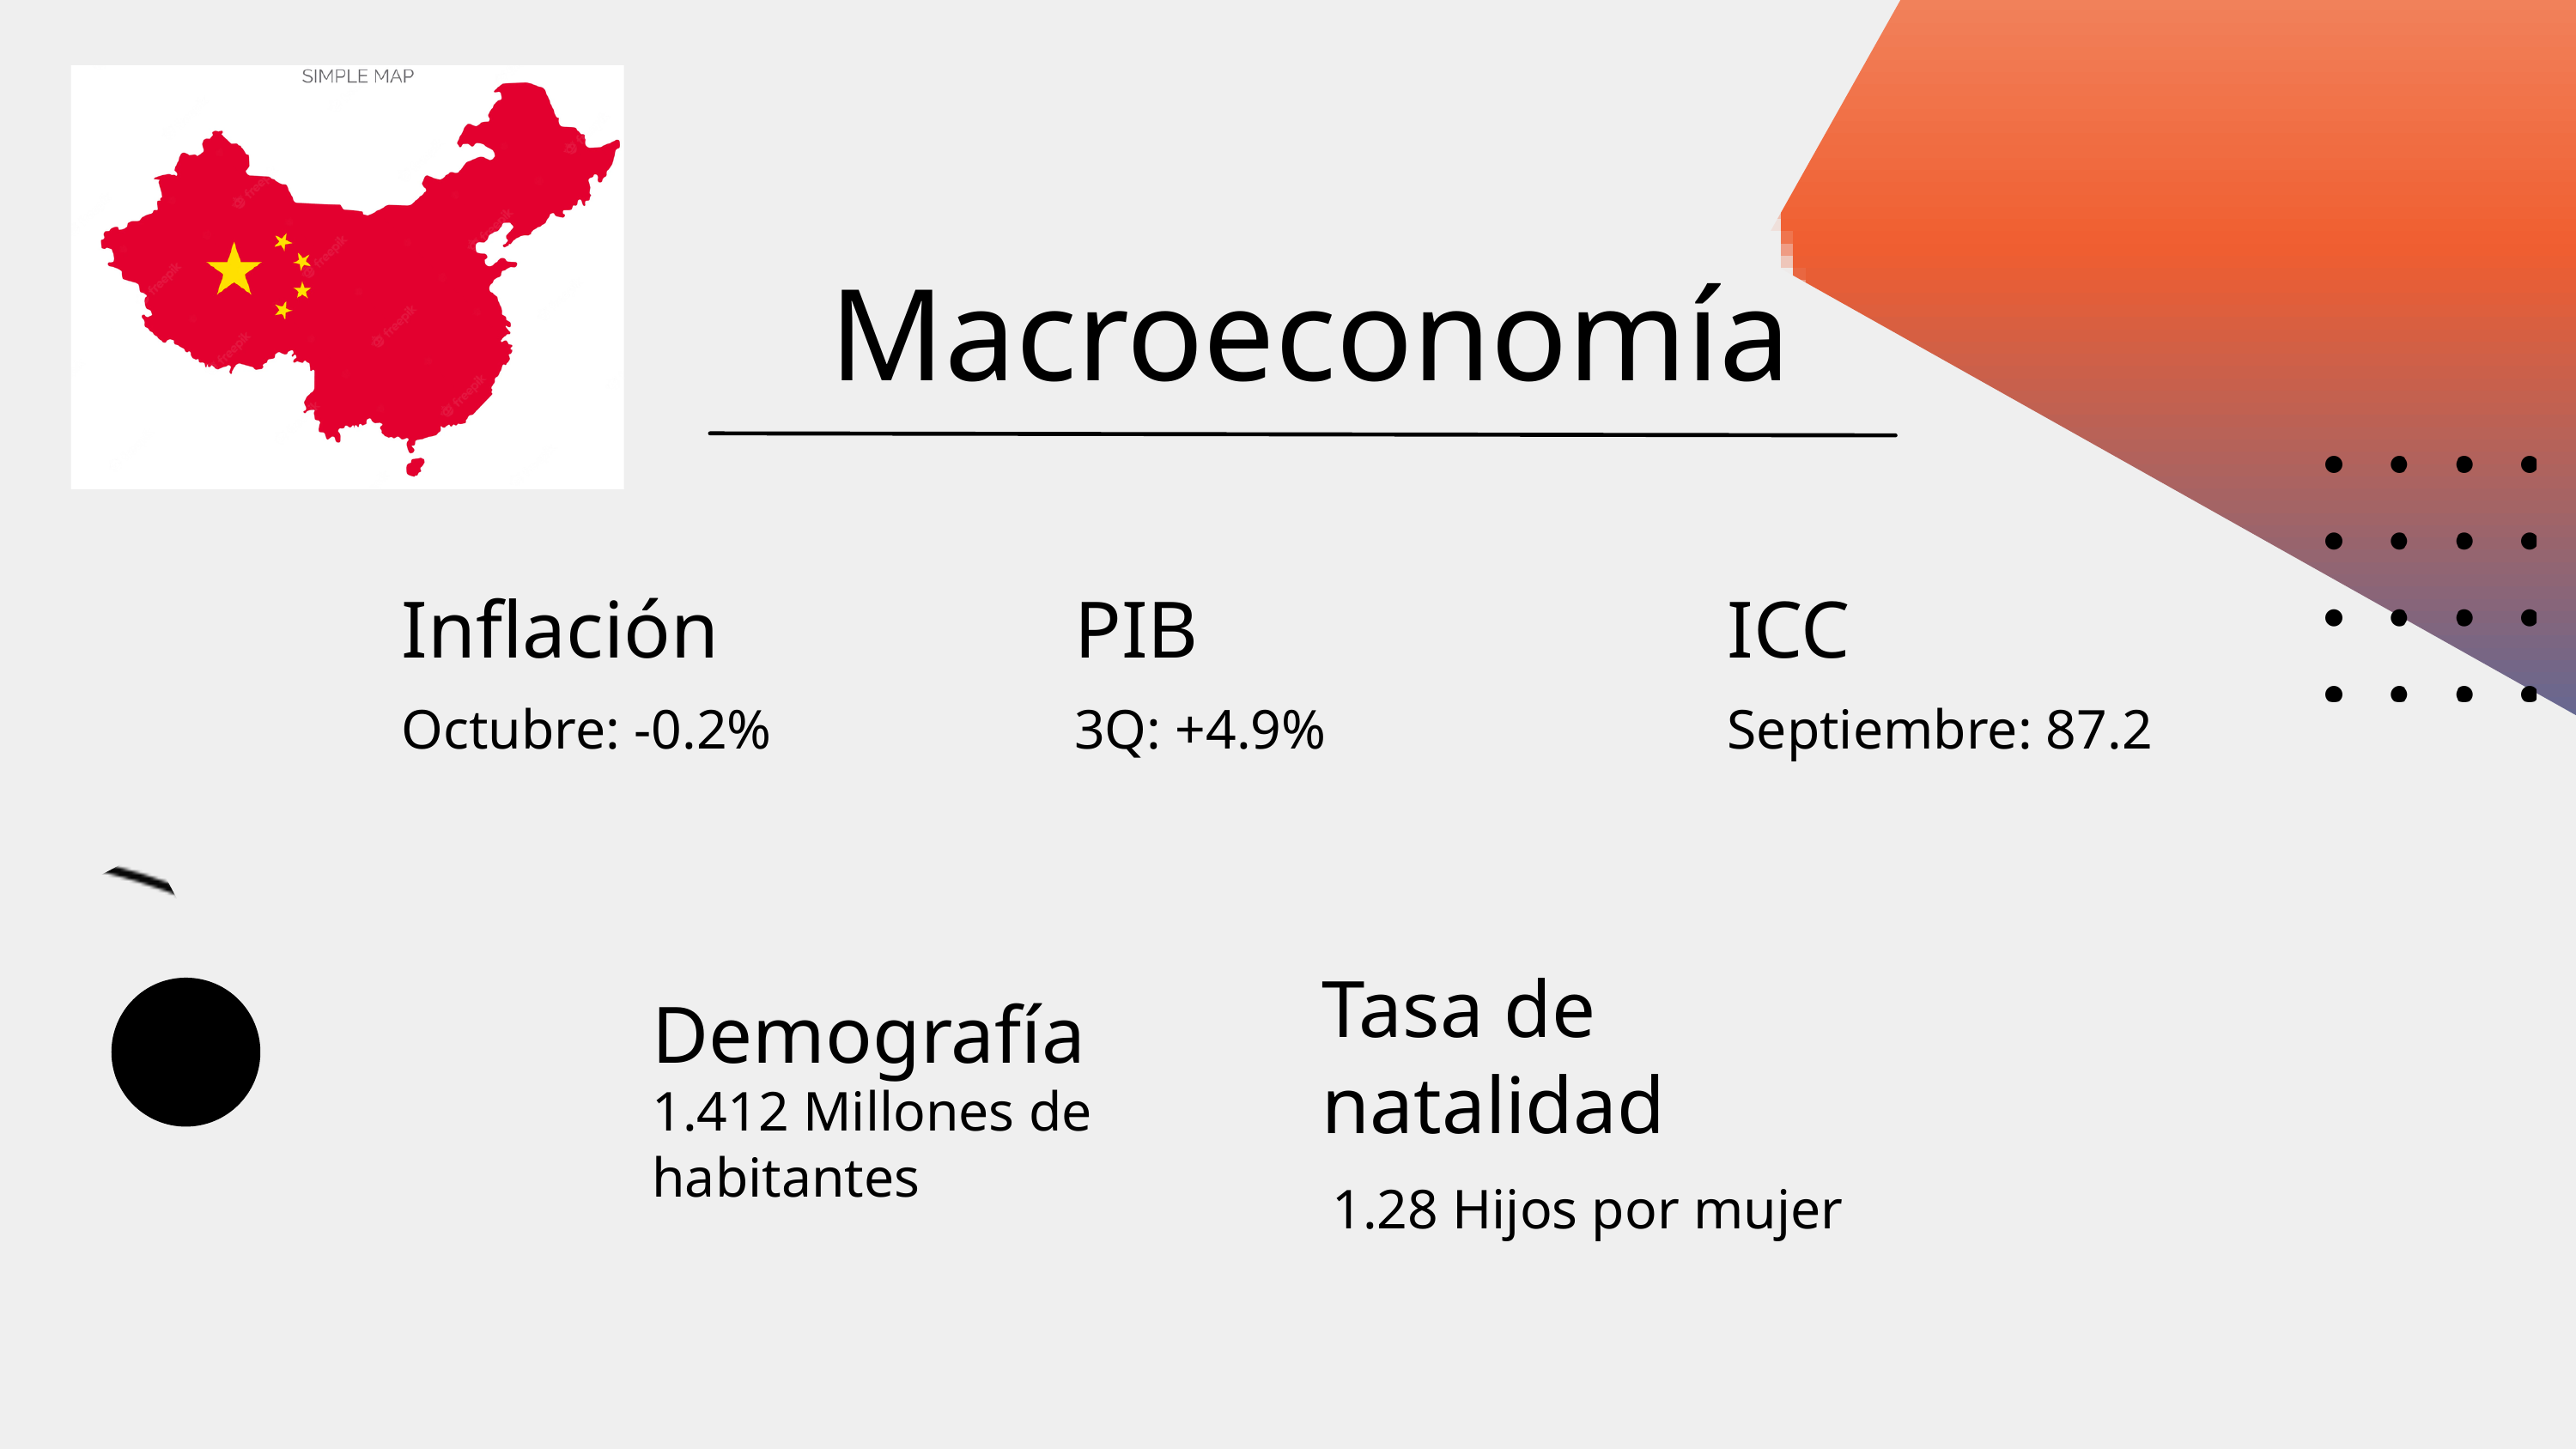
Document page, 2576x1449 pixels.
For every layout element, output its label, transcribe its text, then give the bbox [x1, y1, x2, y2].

text_box [2325, 456, 2537, 702]
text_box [111, 977, 261, 1127]
text_box [70, 65, 624, 489]
text_box Inflación [401, 577, 829, 674]
text_box 1.28 Hijos por mujer [1332, 1173, 1929, 1240]
text_box [1759, 0, 2576, 716]
text_box 3Q: +4.9% [1074, 694, 1631, 760]
text_box PIB [1074, 577, 1631, 674]
text_box Tasa de natalidad [1321, 957, 1940, 1149]
text_box Macroeconomía [725, 250, 1896, 407]
text_box Demografía [652, 983, 1270, 1079]
text_box Septiembre: 87.2 [1727, 694, 2301, 760]
text_box Octubre: -0.2% [401, 694, 961, 760]
text_box ICC [1727, 577, 2155, 674]
text_box [0, 848, 468, 1449]
text_box 1.412 Millones de habitantes [652, 1076, 1249, 1208]
